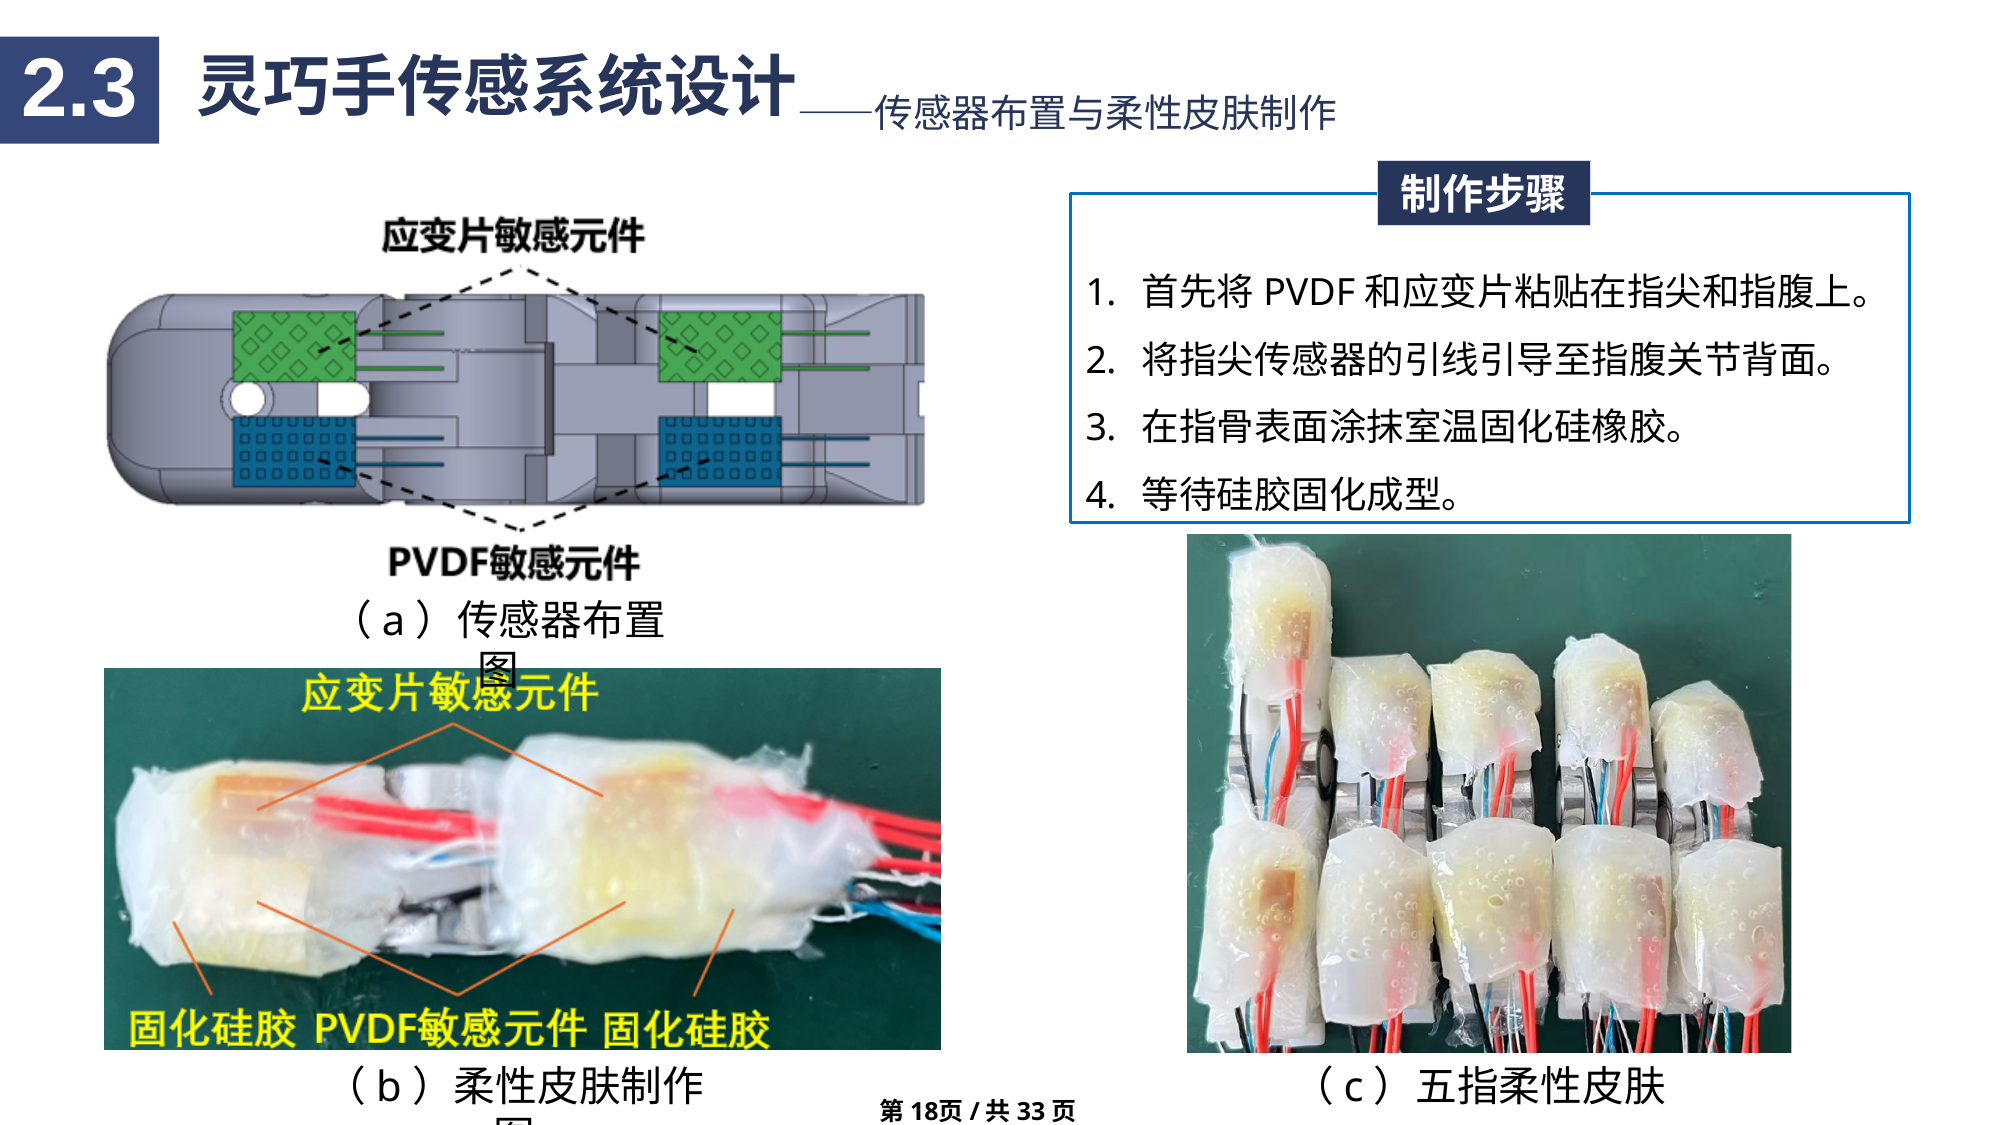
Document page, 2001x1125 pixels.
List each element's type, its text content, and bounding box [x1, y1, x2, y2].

picture [1187, 491, 1792, 1096]
text_box （a）传感器布置图 [303, 591, 693, 668]
text_box （c）五指柔性皮肤 [1236, 1096, 1722, 1118]
text_box 制作步骤 [1377, 160, 1591, 226]
text_box 灵巧手传感系统设计——传感器布置与柔性皮肤制作 [182, 36, 1485, 144]
text_box 第18页/共33页 [752, 1088, 1203, 1125]
picture [104, 209, 925, 591]
picture [104, 668, 941, 1050]
text_box 首先将PVDF和应变片粘贴在指尖和指腹上。 将指尖传感器的引线引导至指腹关节背面。 在指骨表面涂抹室温固化硅橡胶。 等待硅胶固化成型。 [1070, 193, 1910, 523]
text_box （b）柔性皮肤制作图 [289, 1052, 739, 1125]
text_box 2.3 [0, 36, 160, 144]
